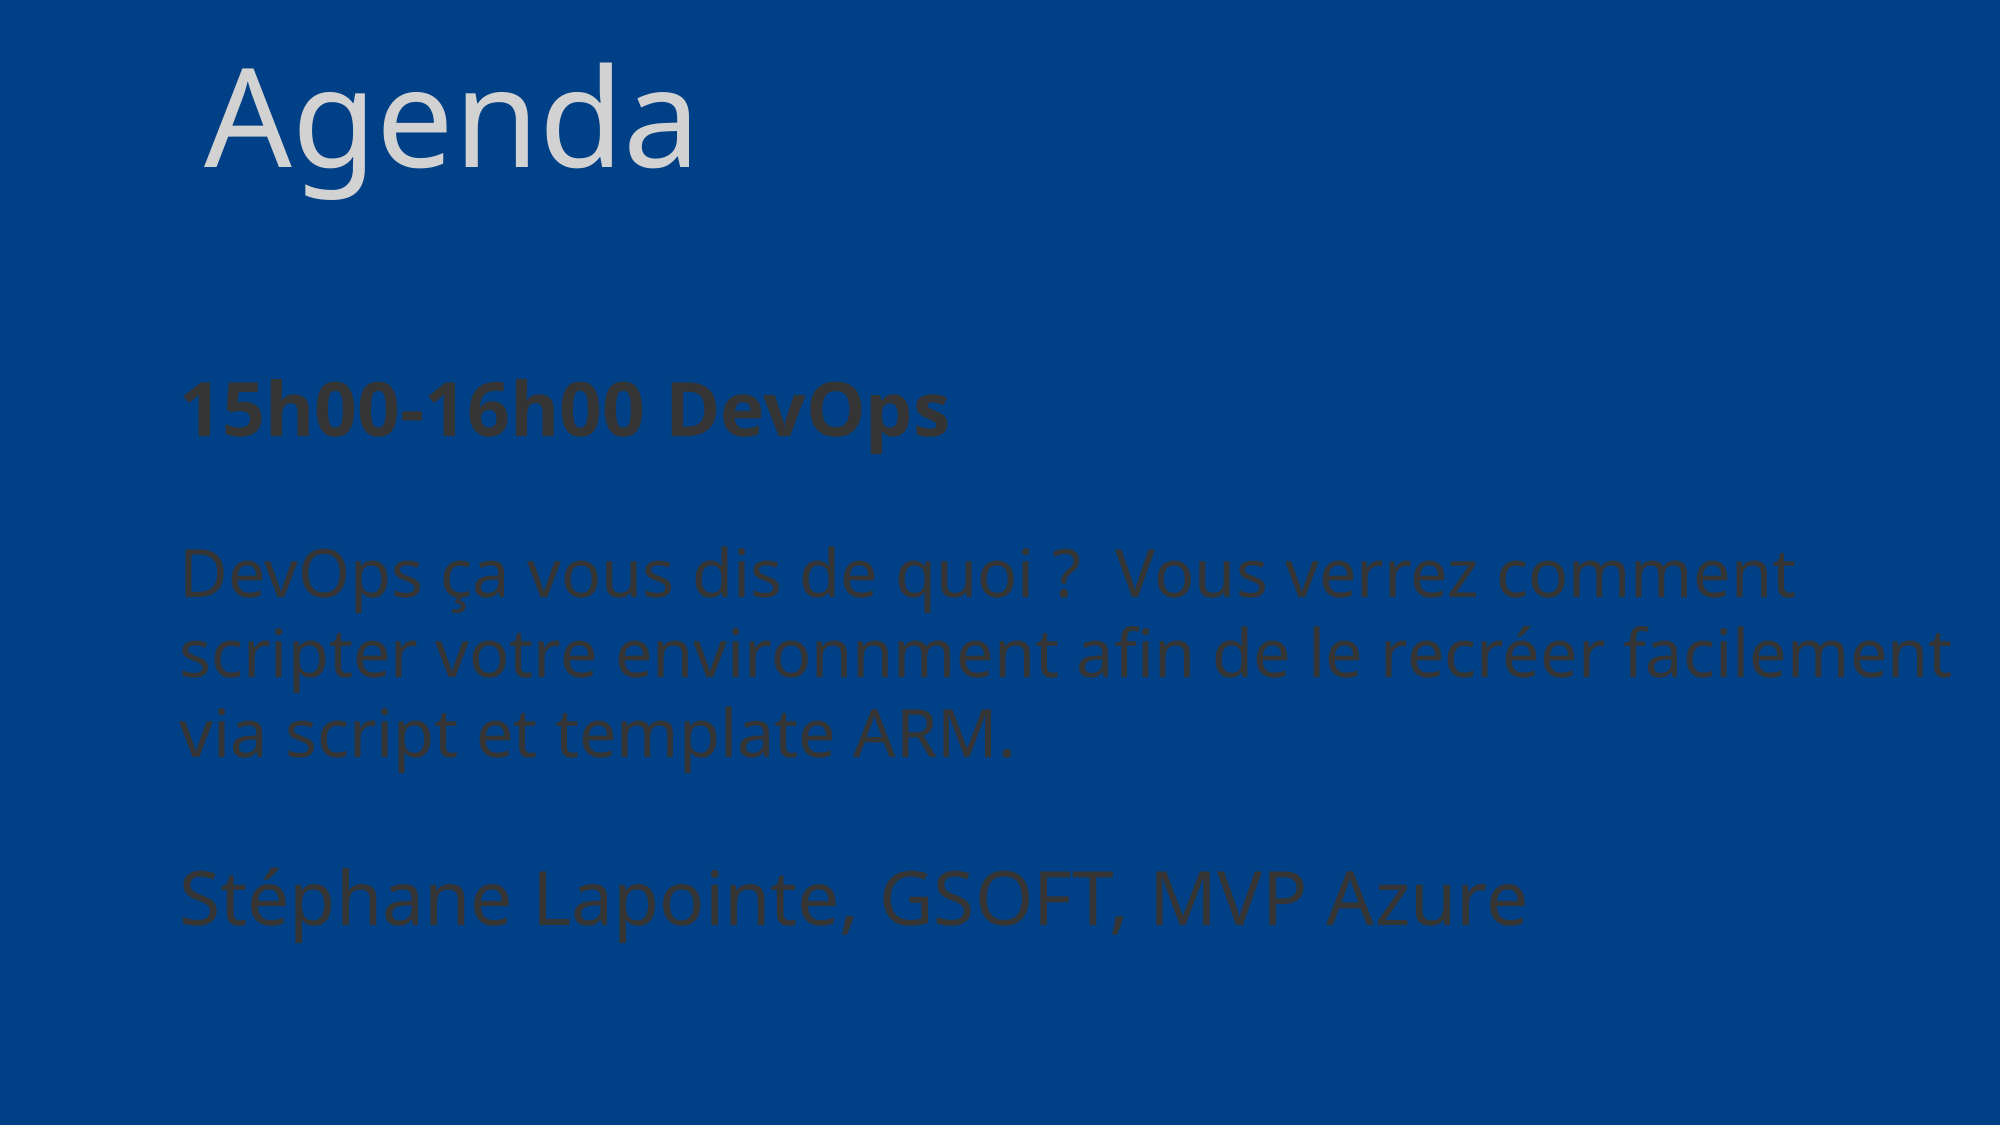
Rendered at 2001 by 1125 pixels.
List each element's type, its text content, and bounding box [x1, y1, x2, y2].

subtitle 15h00-16h00 DevOps DevOps ça vous dis de quoi ? Vous verrez comment scripter votre environnment afin de le recréer facilement via script et template ARM. Stéphane Lapointe, GSOFT, MVP Azure [164, 353, 2000, 1079]
title Agenda [189, 22, 2000, 330]
